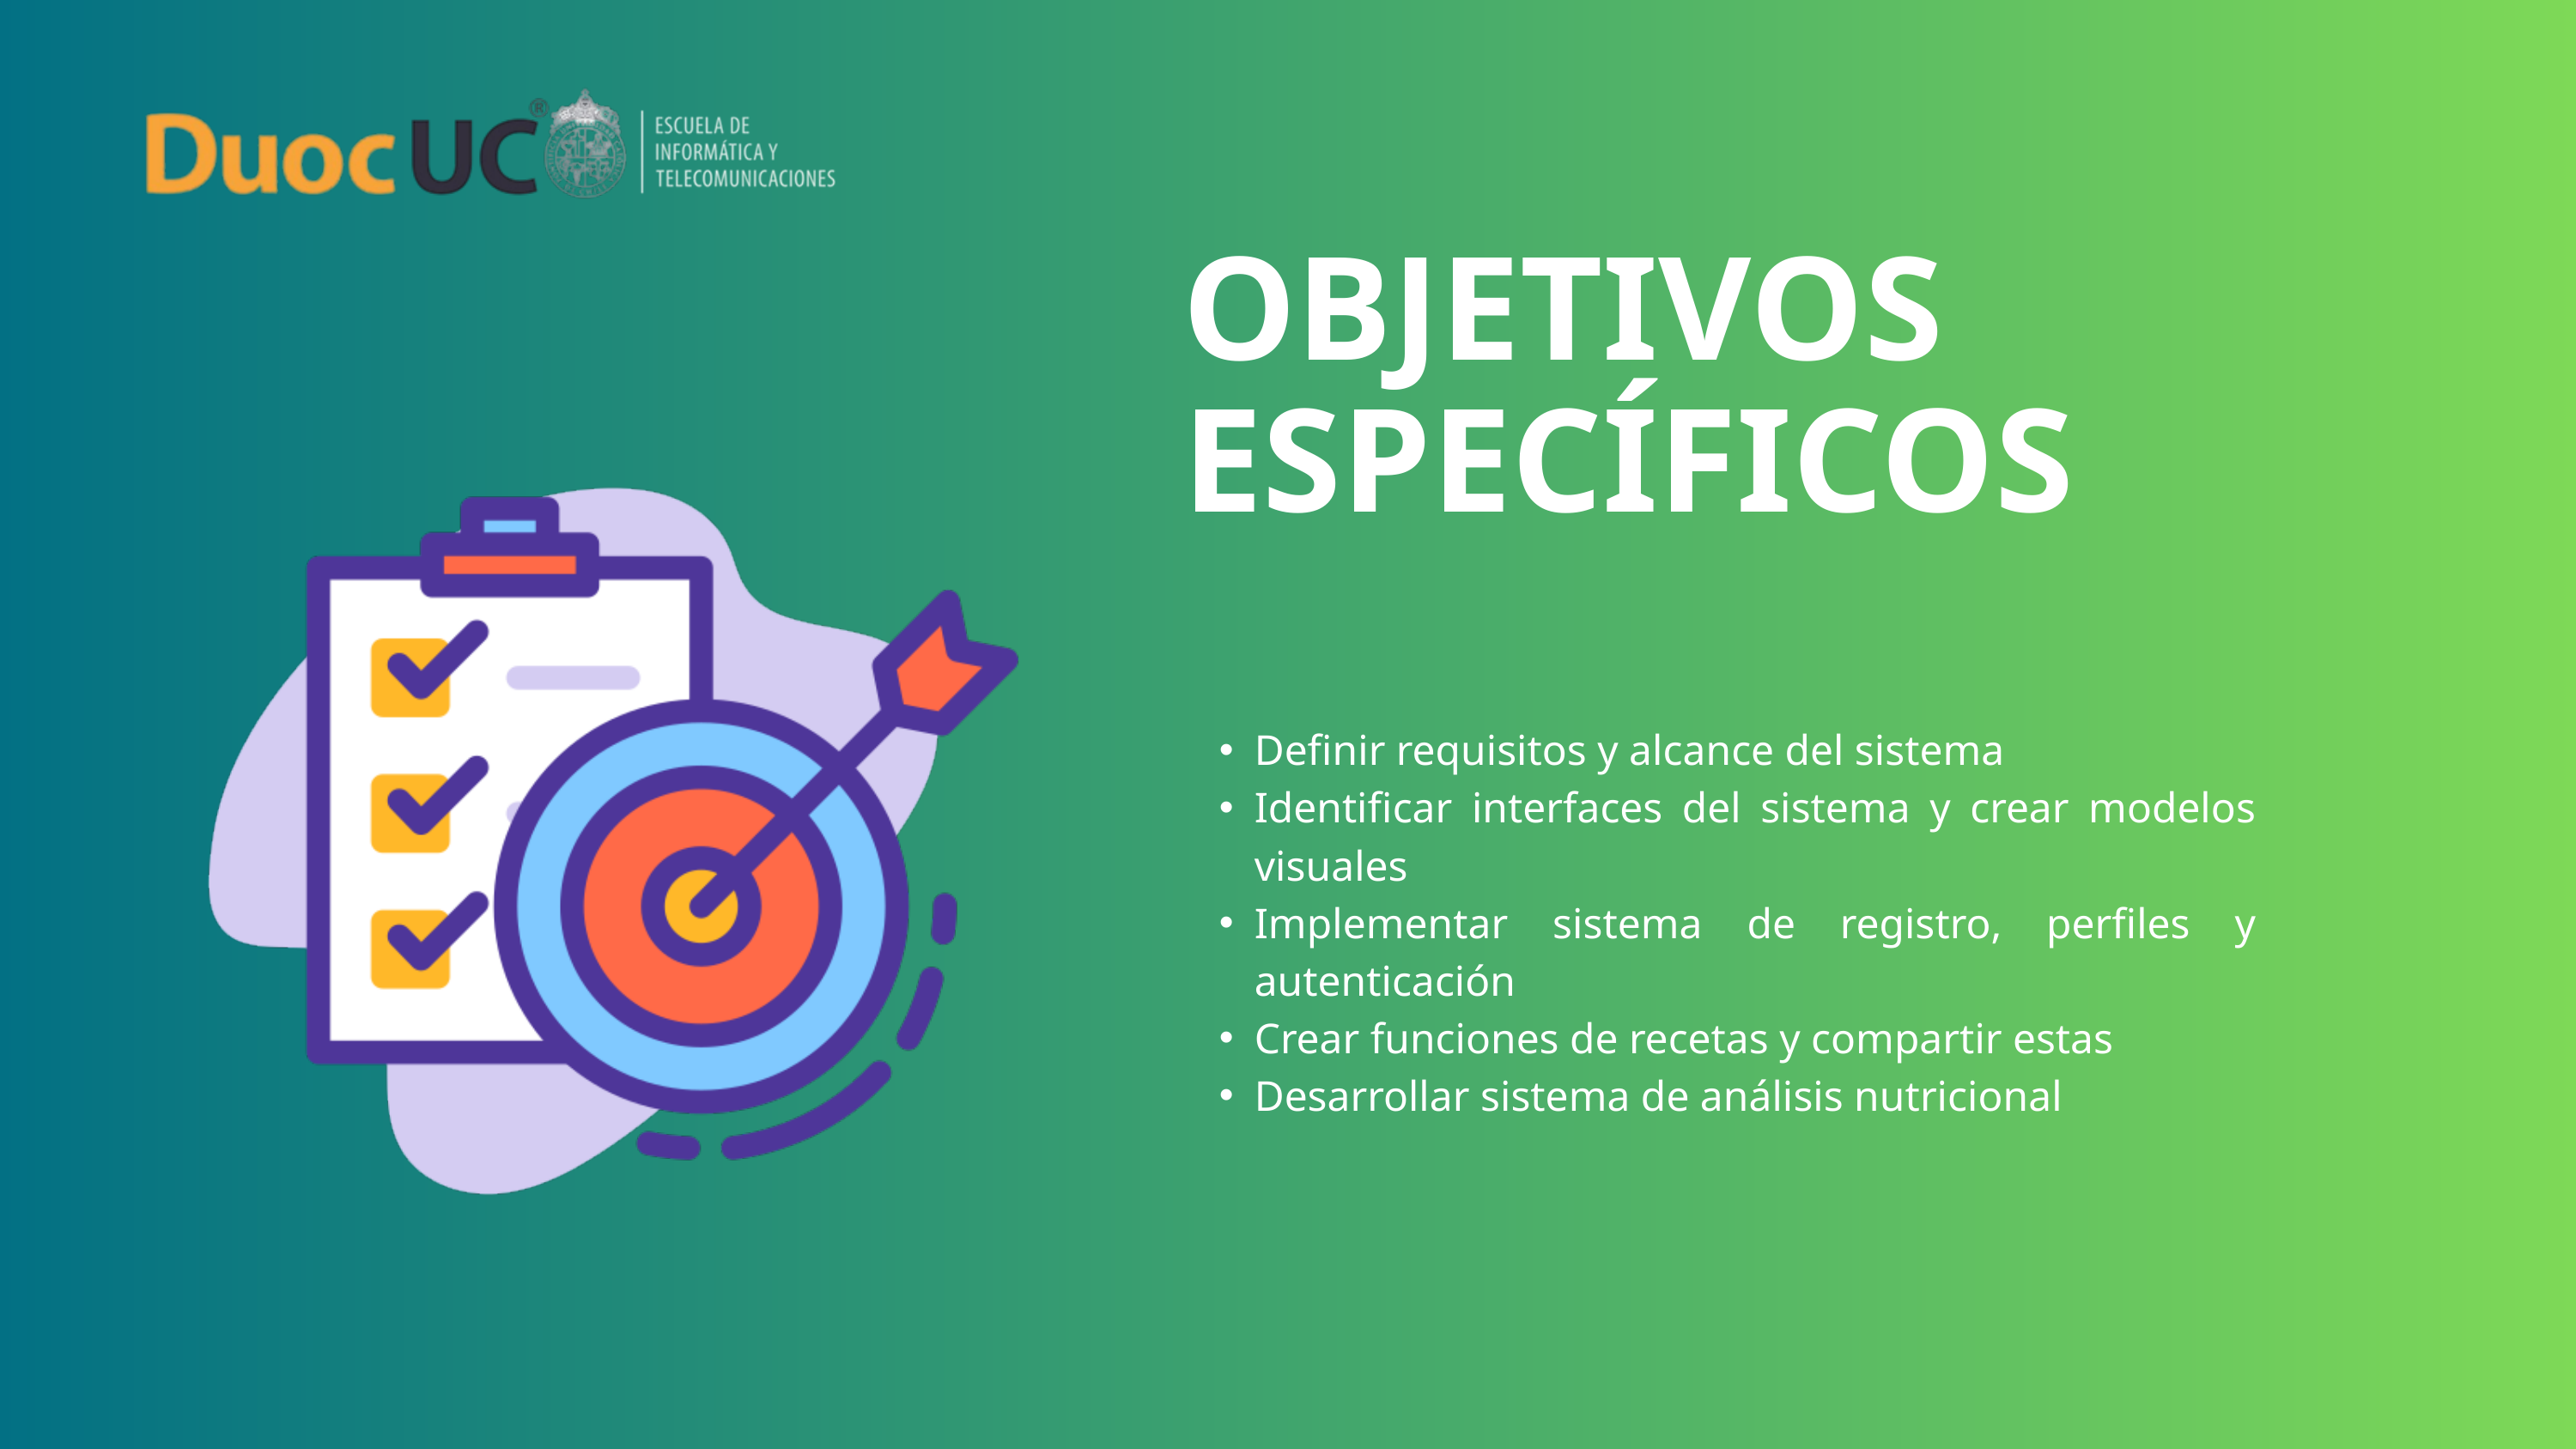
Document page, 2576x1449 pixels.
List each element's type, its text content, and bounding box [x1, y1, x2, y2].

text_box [144, 77, 836, 223]
text_box [204, 486, 1020, 1197]
text_box Definir requisitos y alcance del sistema Identificar interfaces del sistema y crear modelos visuales Implementar sistema de registro, perfiles y autenticación Crear funciones de recetas y compartir estas Desarrollar sistema de análisis nutricional [1184, 716, 2257, 1119]
text_box OBJETIVOS ESPECÍFICOS [1182, 237, 2292, 541]
